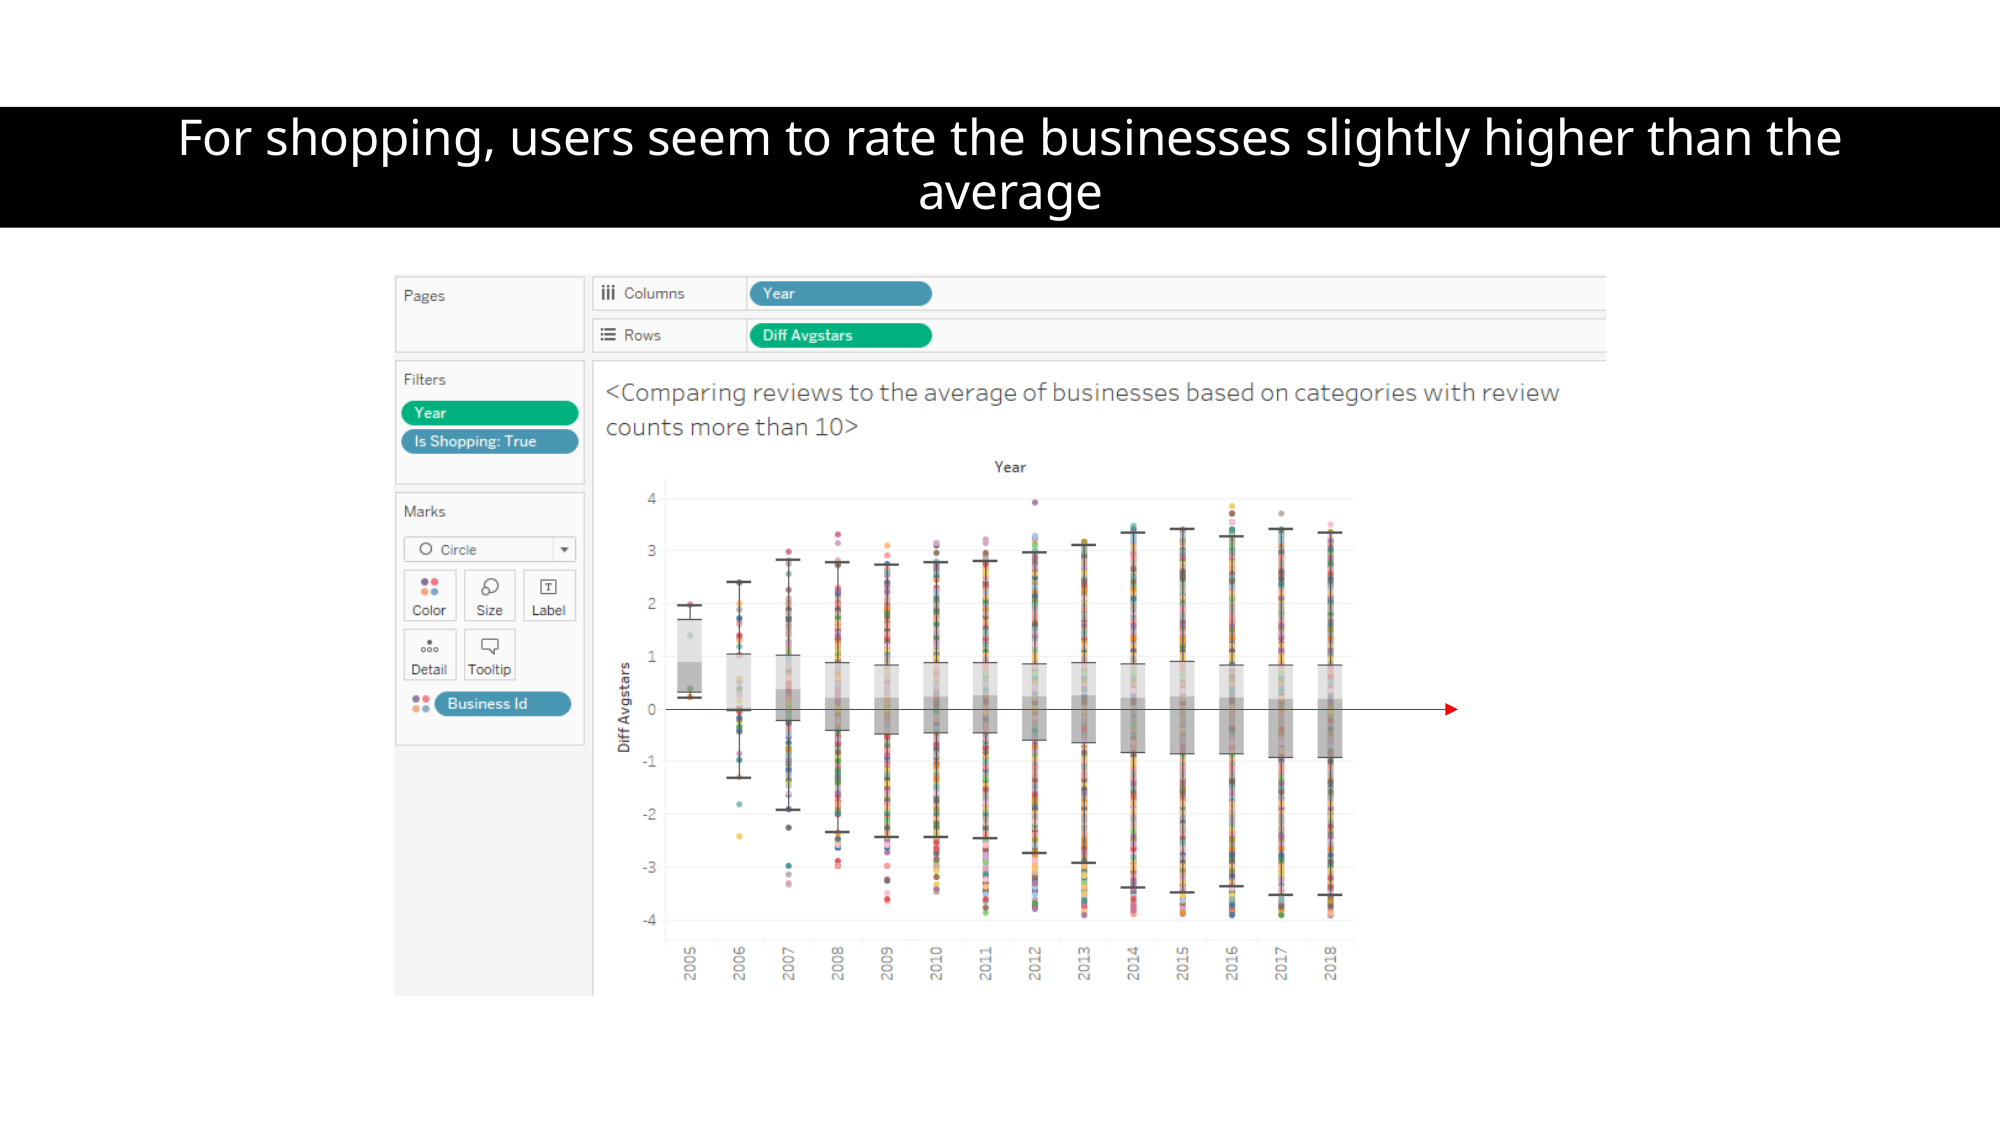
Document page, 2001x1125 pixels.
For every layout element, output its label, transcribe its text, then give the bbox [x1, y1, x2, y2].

text_box [0, 106, 2000, 229]
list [394, 274, 1606, 996]
title For shopping, users seem to rate the businesses slightly higher than the average [91, 105, 1931, 228]
